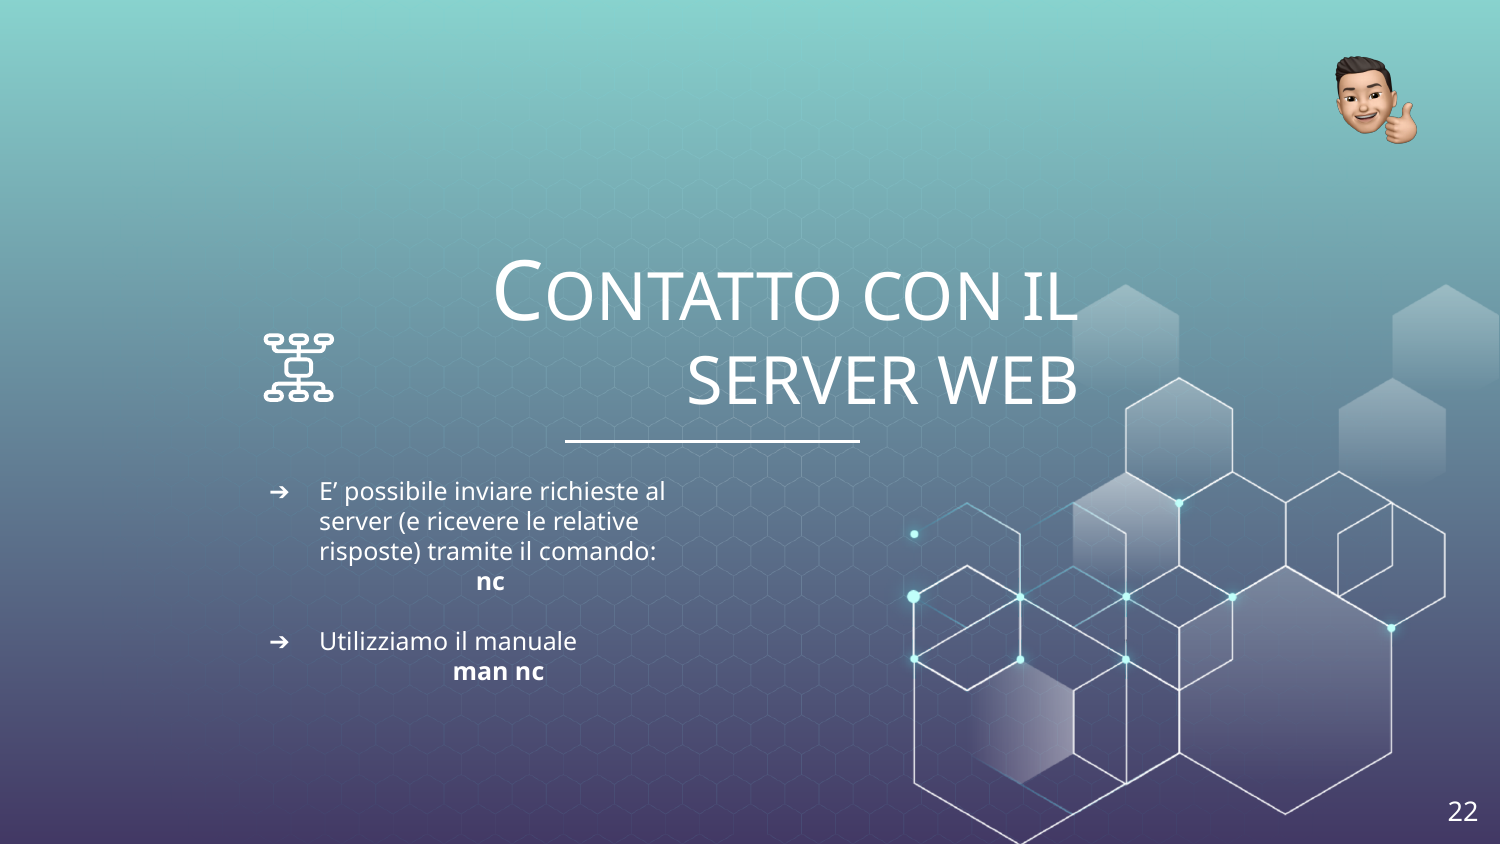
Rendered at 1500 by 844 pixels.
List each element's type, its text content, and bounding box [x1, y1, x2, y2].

subtitle E’ possibile inviare richieste al server (e ricevere le relative risposte) tramite il comando: nc Utilizziamo il manuale man nc [229, 460, 724, 748]
text_box [263, 333, 335, 402]
slide_number ‹#› [1403, 779, 1494, 844]
picture [102, 0, 1498, 844]
title CONTATTO CON IL SERVER WEB [350, 229, 1096, 433]
